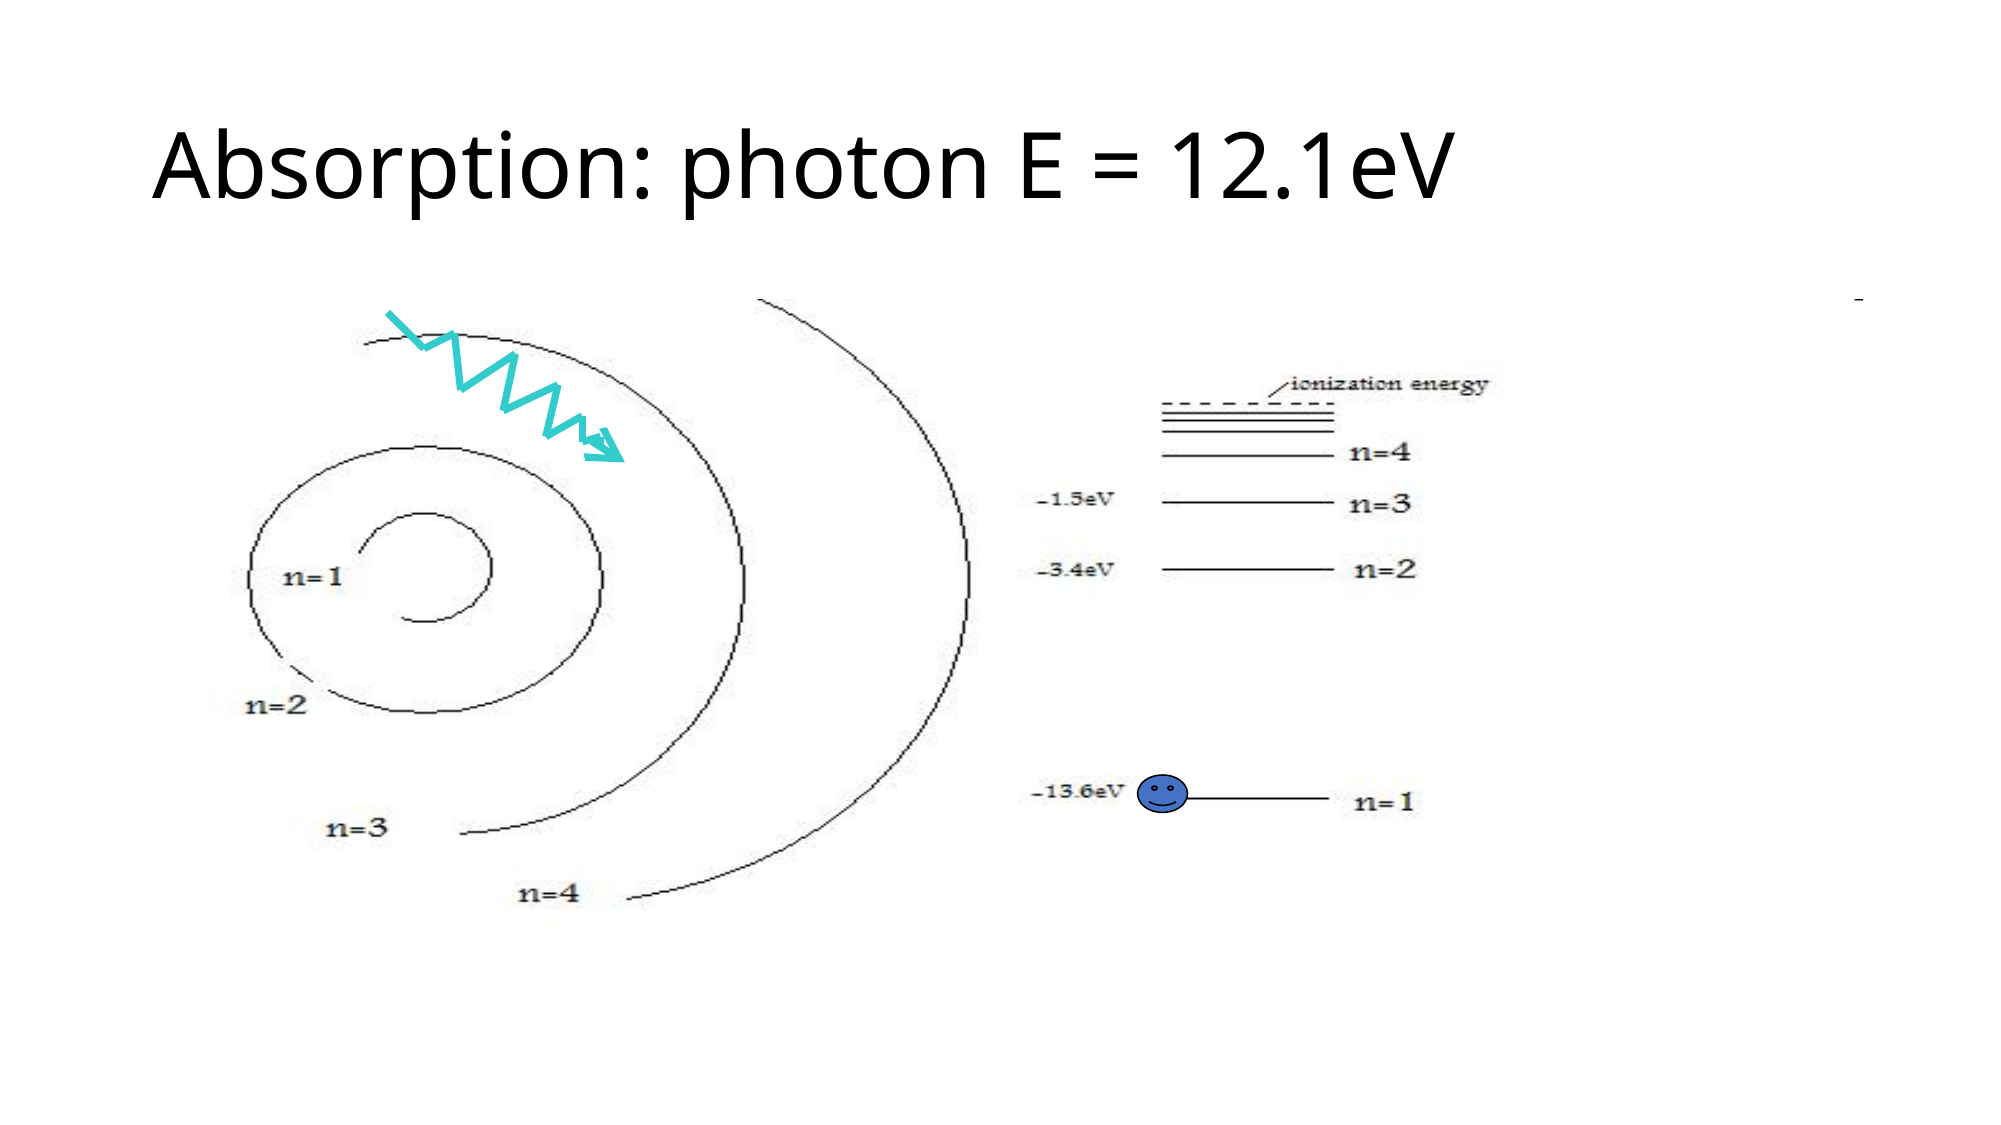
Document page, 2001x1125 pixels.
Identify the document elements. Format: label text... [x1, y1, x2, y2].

title Absorption: photon E = 12.1eV [137, 59, 1863, 278]
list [137, 299, 1863, 1014]
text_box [387, 312, 625, 463]
